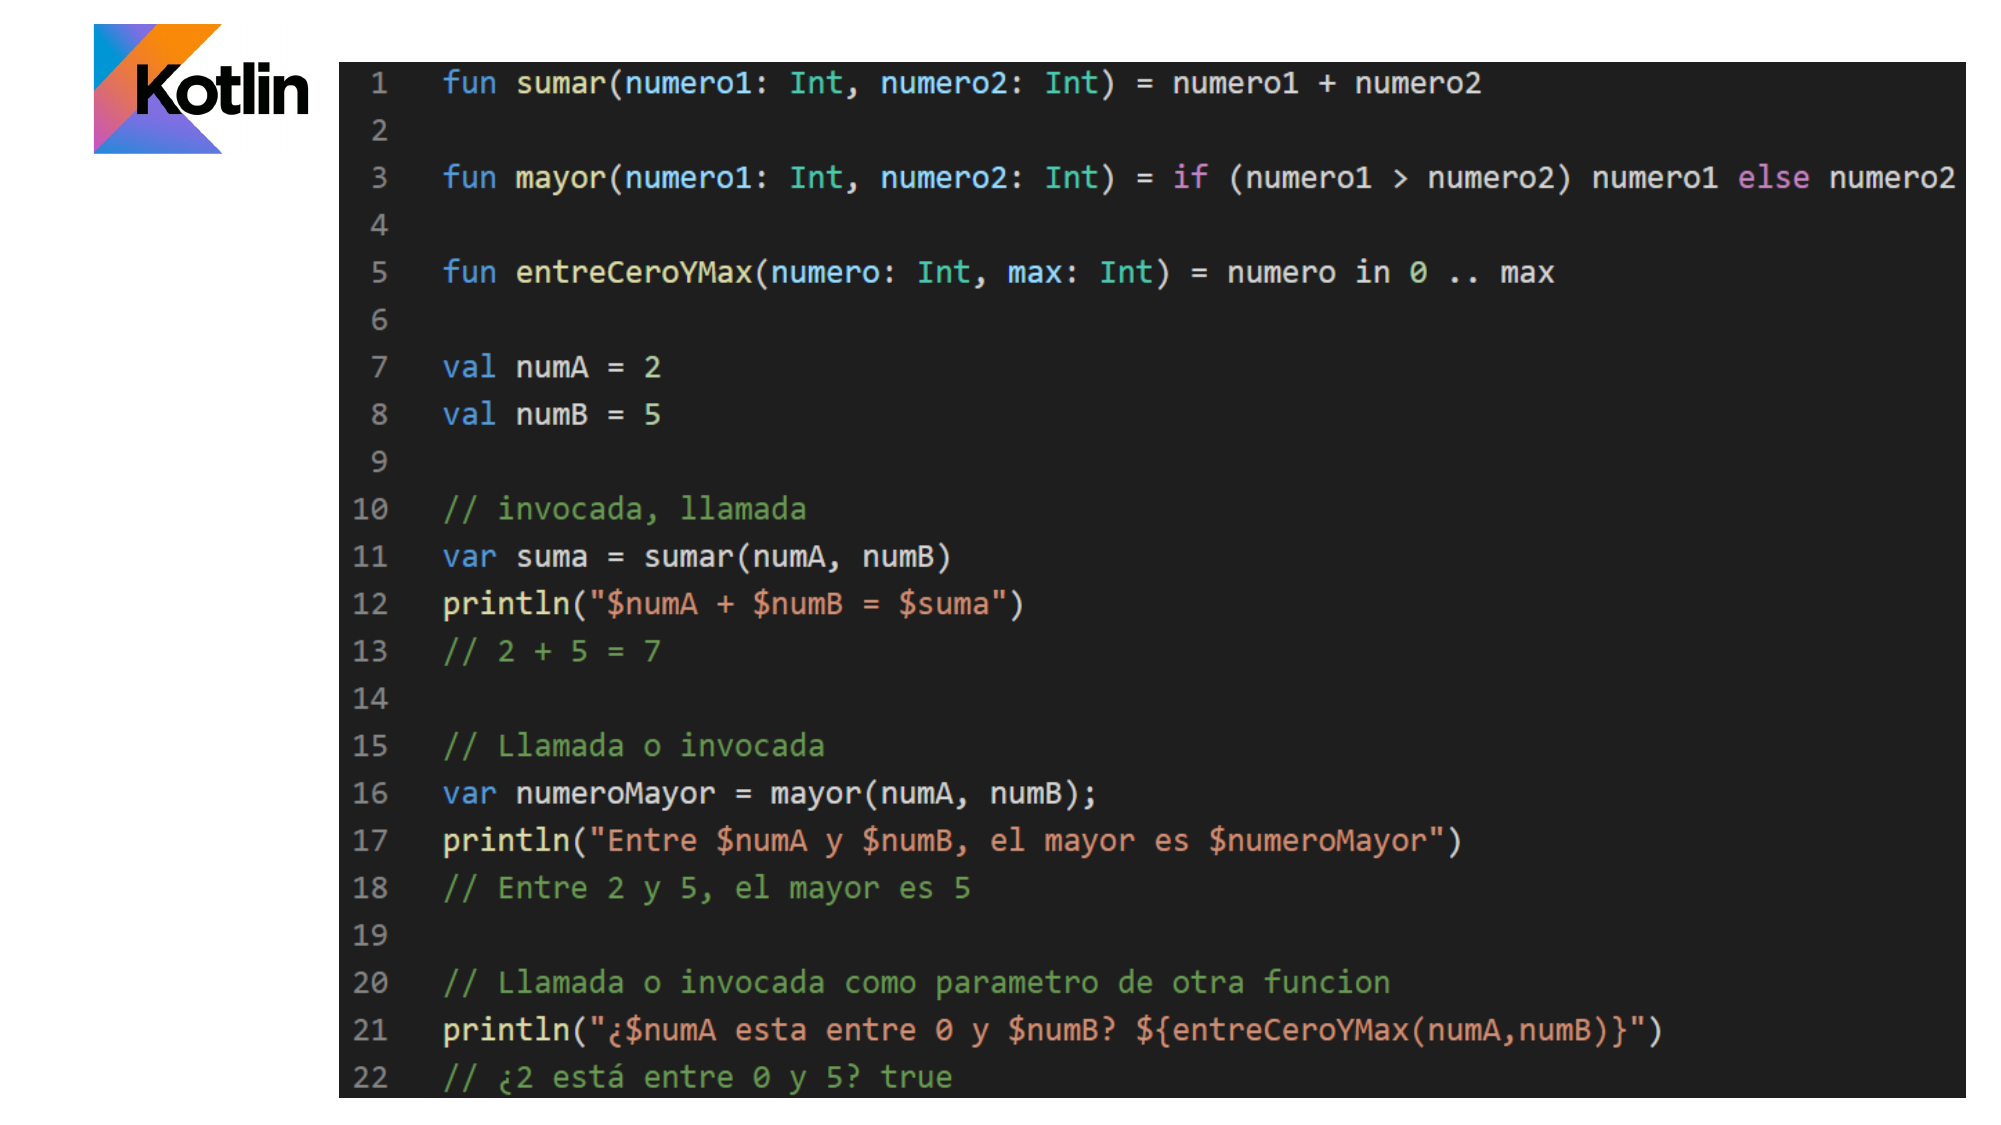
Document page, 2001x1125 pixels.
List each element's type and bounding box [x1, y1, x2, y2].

picture [339, 62, 1966, 1098]
picture [93, 24, 313, 154]
